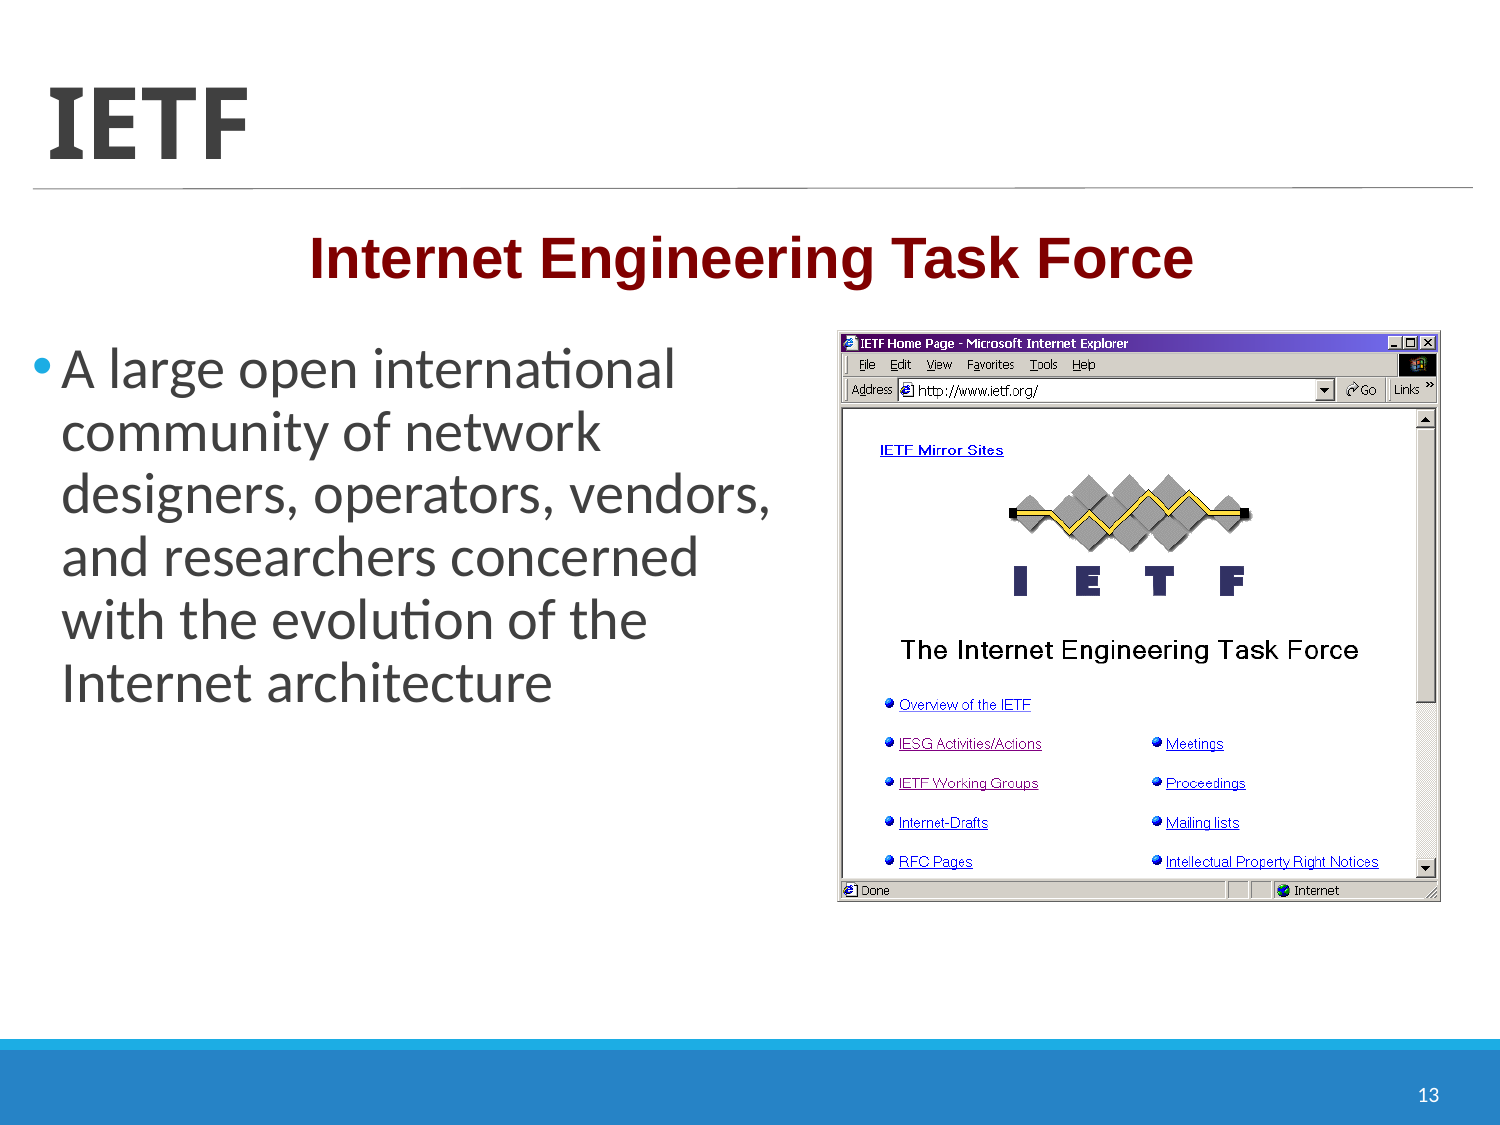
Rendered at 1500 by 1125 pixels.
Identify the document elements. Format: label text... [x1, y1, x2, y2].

picture [836, 329, 1441, 903]
list A large open international community of network designers, operators, vendors, and researchers concerned with the evolution of the Internet architecture [32, 330, 813, 963]
text_box Internet Engineering Task Force [91, 212, 1414, 358]
title IETF [32, 37, 1473, 188]
